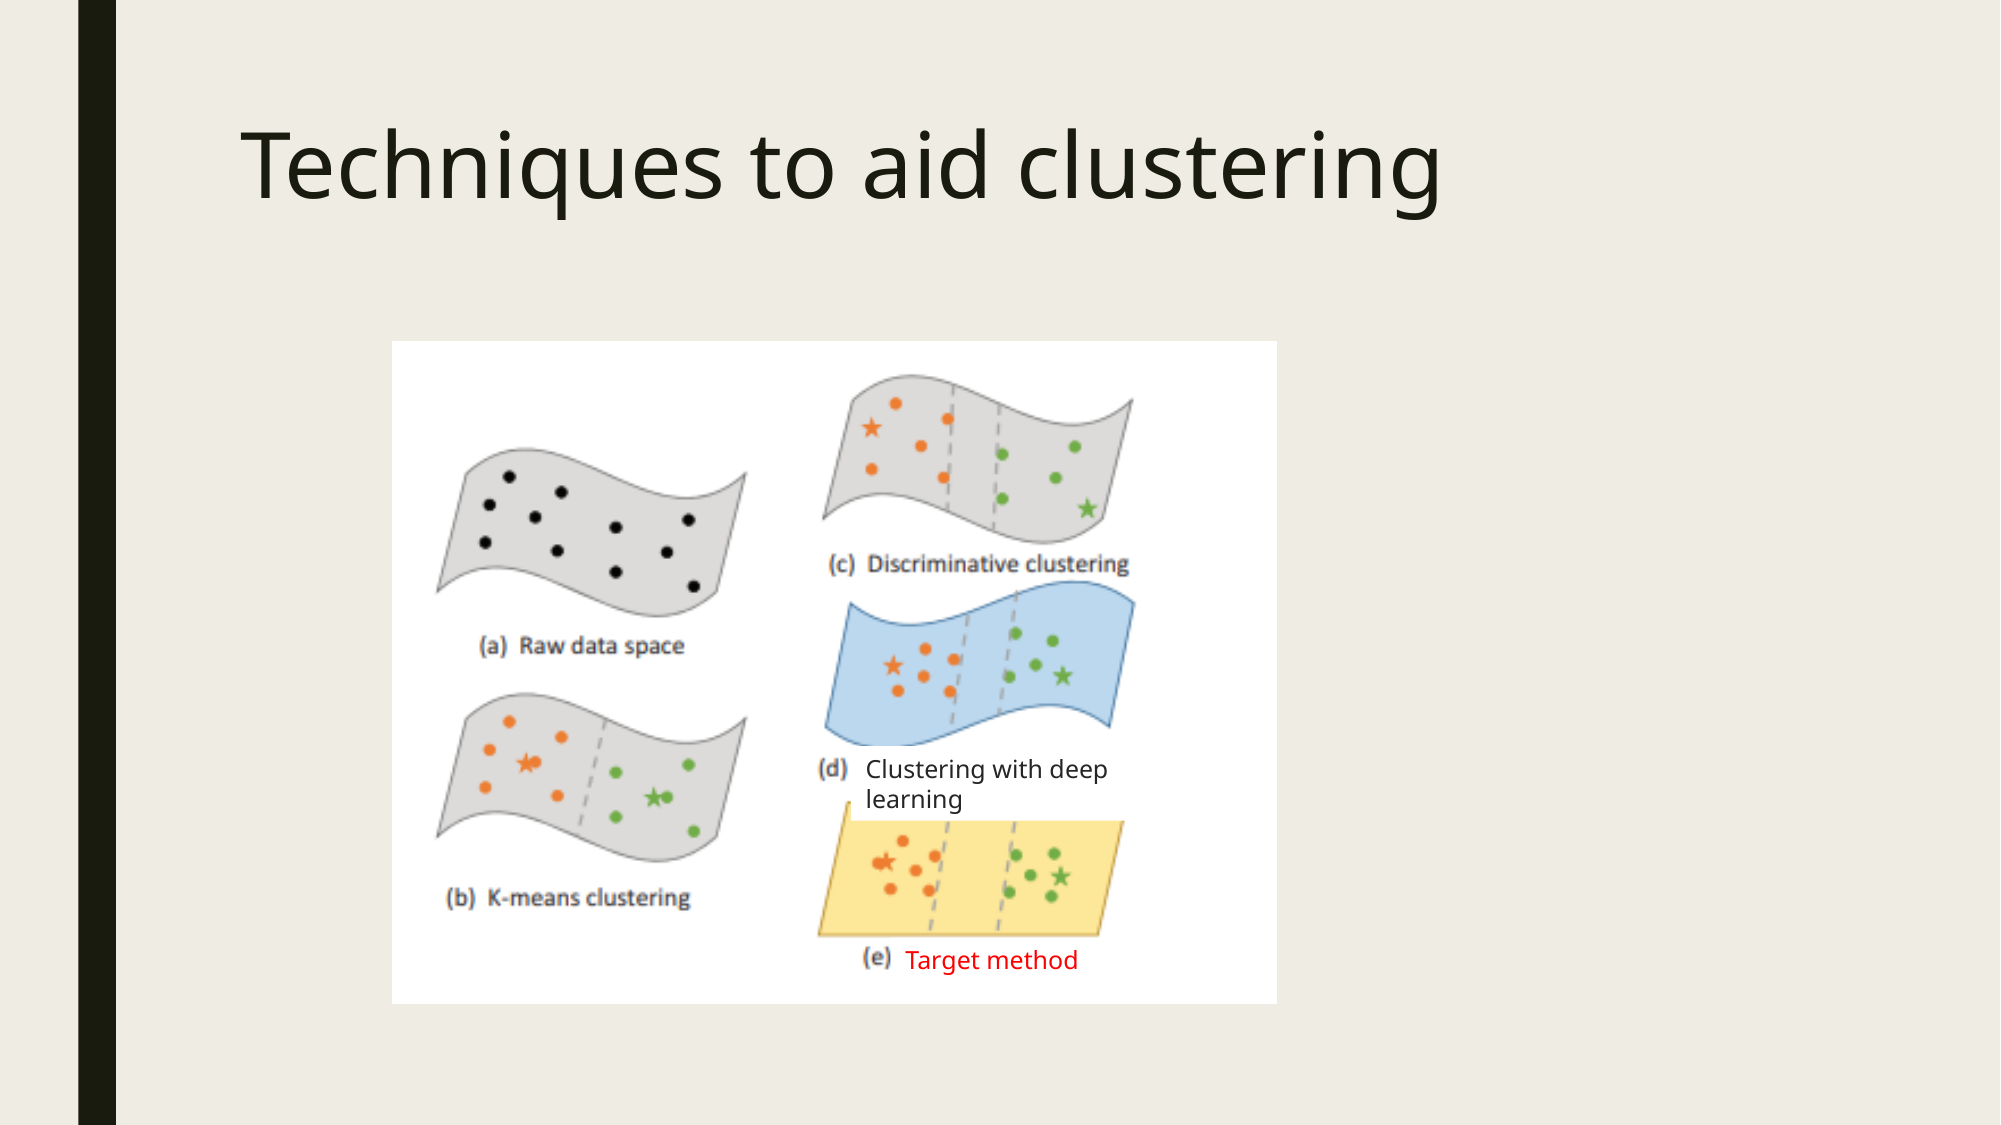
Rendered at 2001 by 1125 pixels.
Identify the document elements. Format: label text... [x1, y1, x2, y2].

picture [392, 341, 1277, 1004]
title Techniques to aid clustering [225, 112, 1800, 261]
